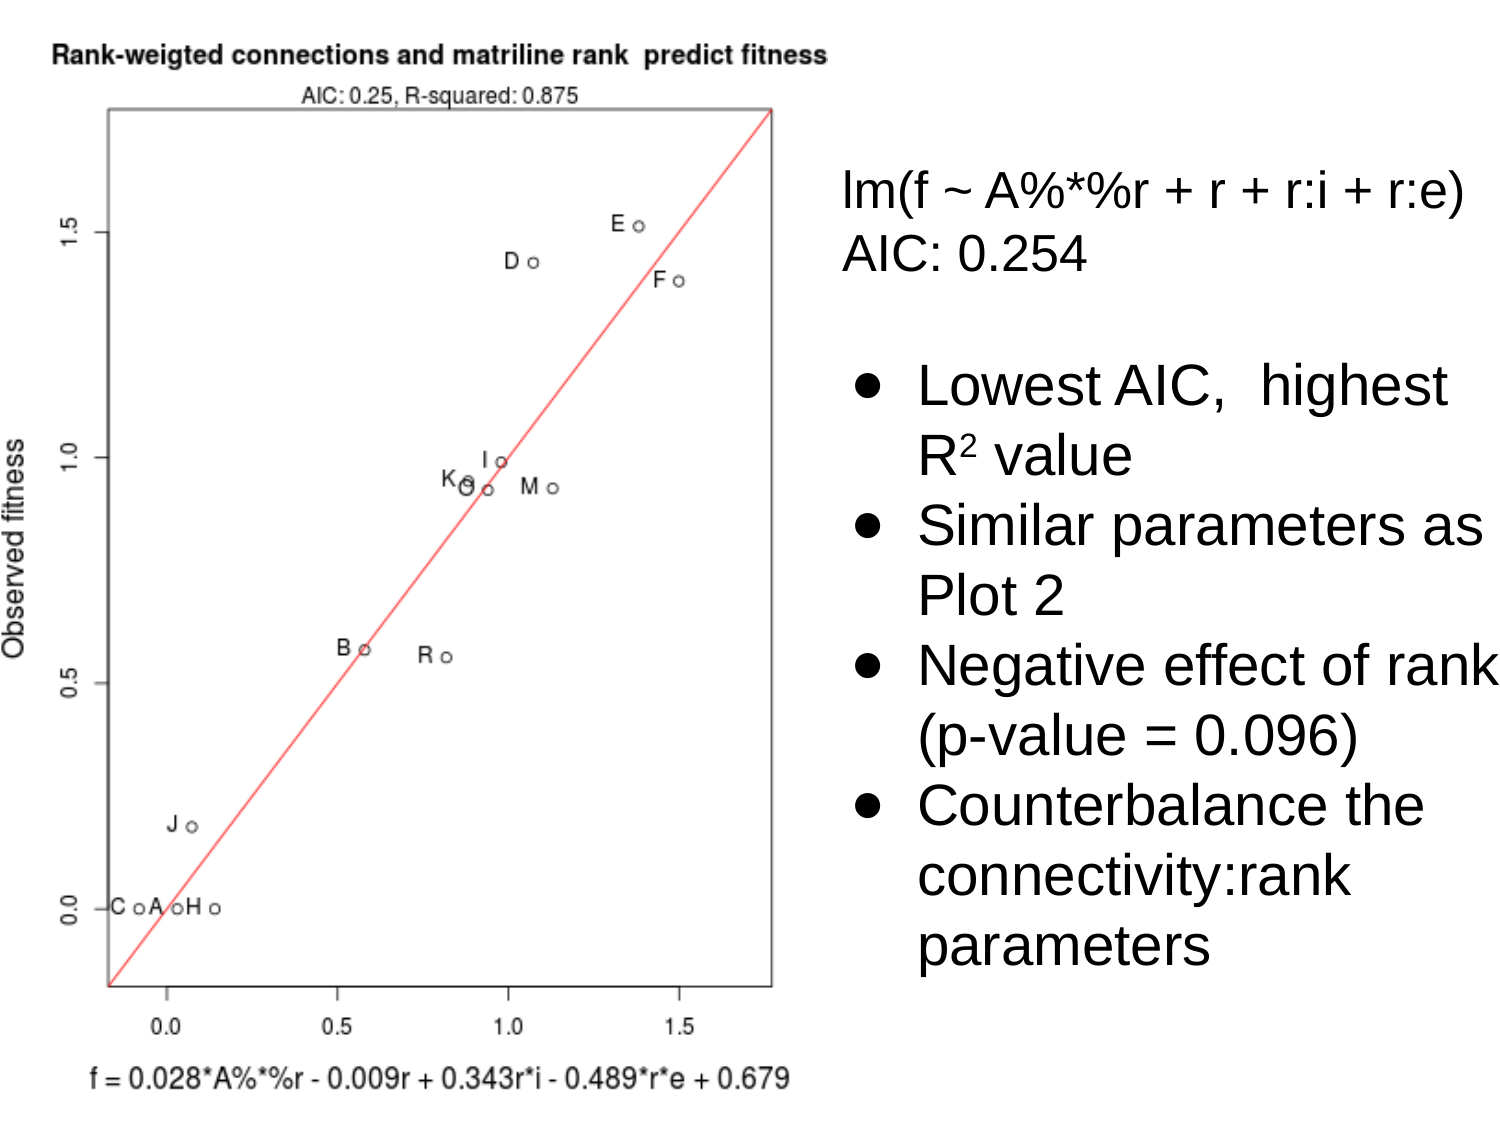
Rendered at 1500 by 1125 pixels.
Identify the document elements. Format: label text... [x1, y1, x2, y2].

list lm(f ~ A%*%r + r + r:i + r:e) AIC: 0.254 Lowest AIC, highest R2 value Similar parameters as Plot 2 Negative effect of rank (p-value = 0.096) Counterbalance the connectivity:rank parameters [832, 139, 1500, 1028]
picture [0, 0, 828, 1125]
